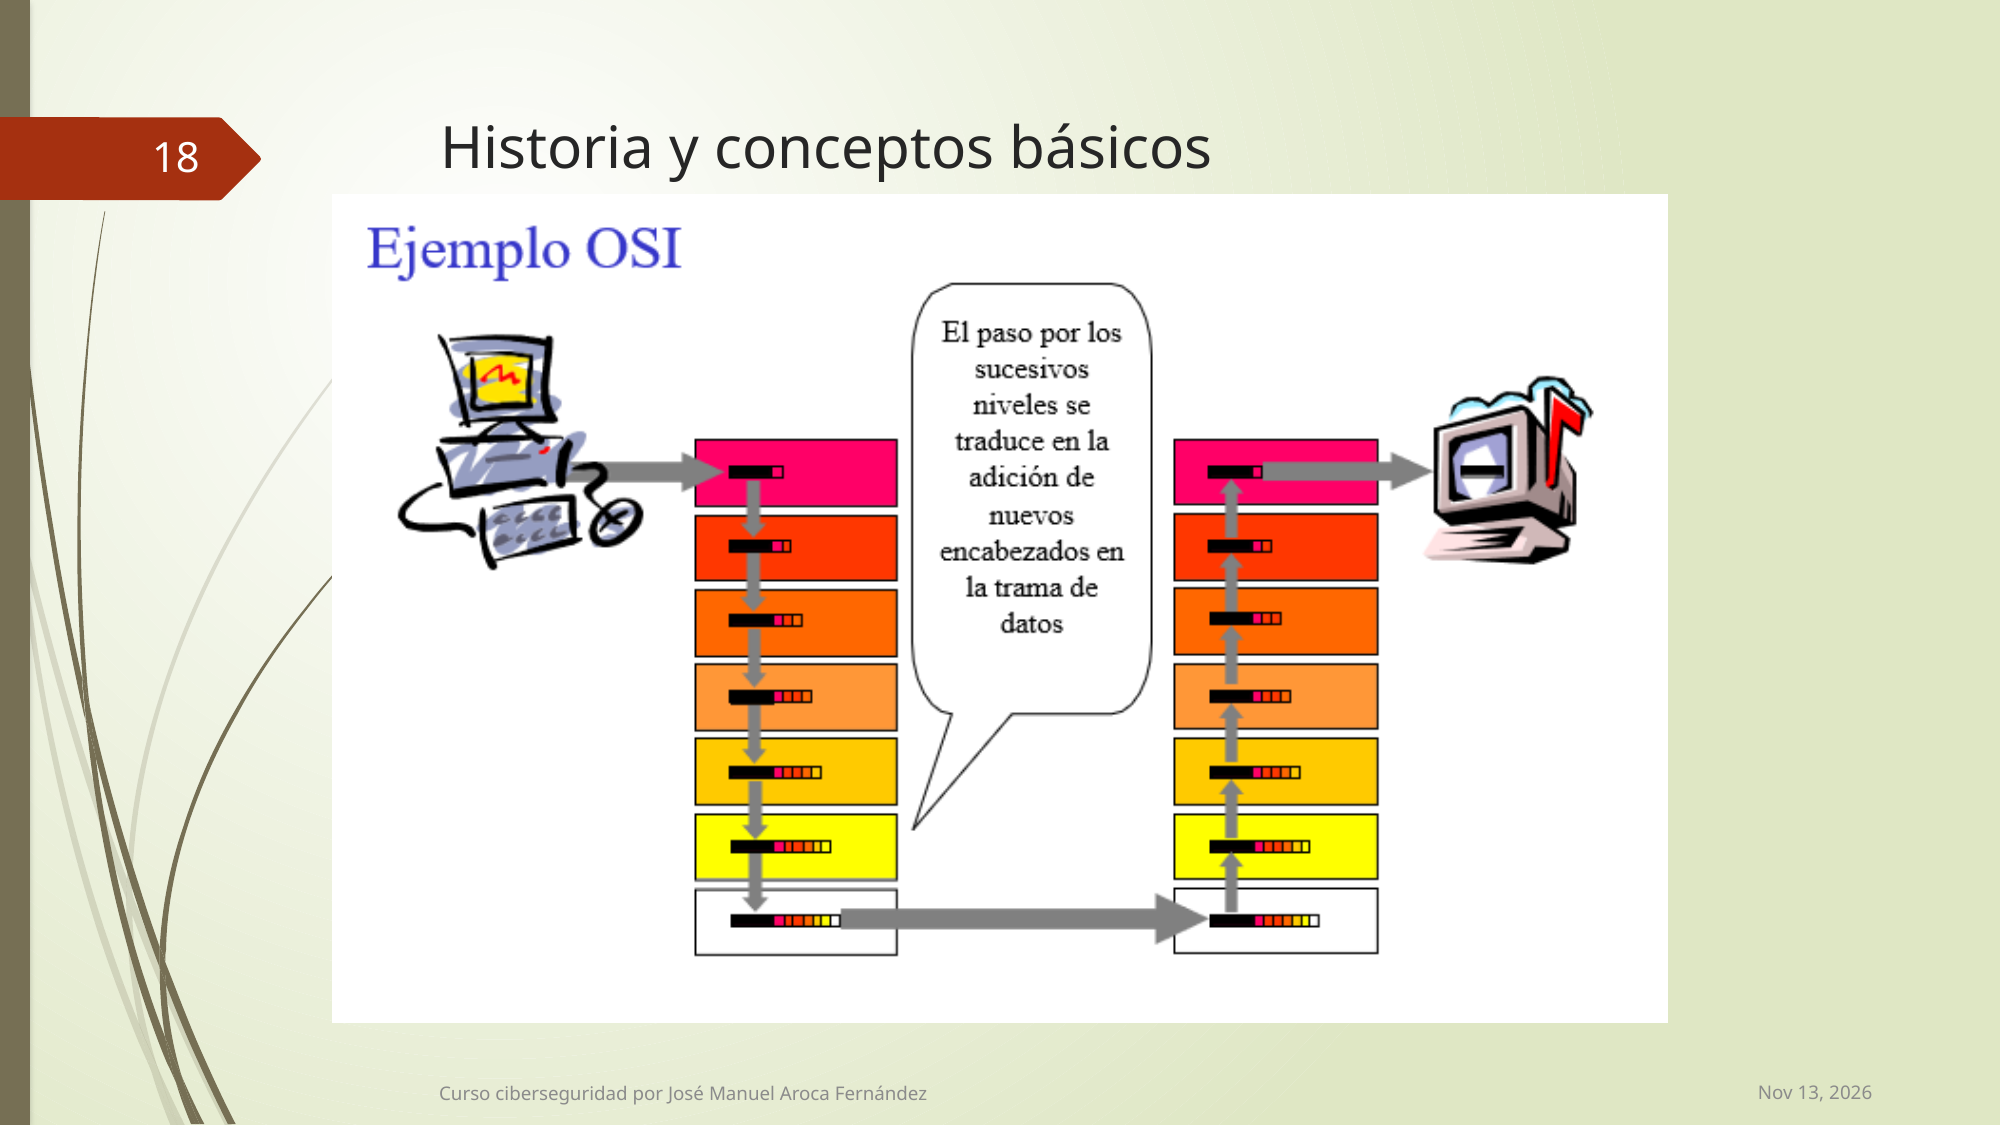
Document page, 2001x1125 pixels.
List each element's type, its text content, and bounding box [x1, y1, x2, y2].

footer Curso ciberseguridad por José Manuel Aroca Fernández [424, 1064, 1675, 1125]
title Historia y conceptos básicos [425, 102, 1888, 172]
picture [332, 194, 1668, 1023]
slide_number 21-Jan-22 [1699, 1063, 1888, 1125]
slide_number 18 [87, 129, 216, 190]
